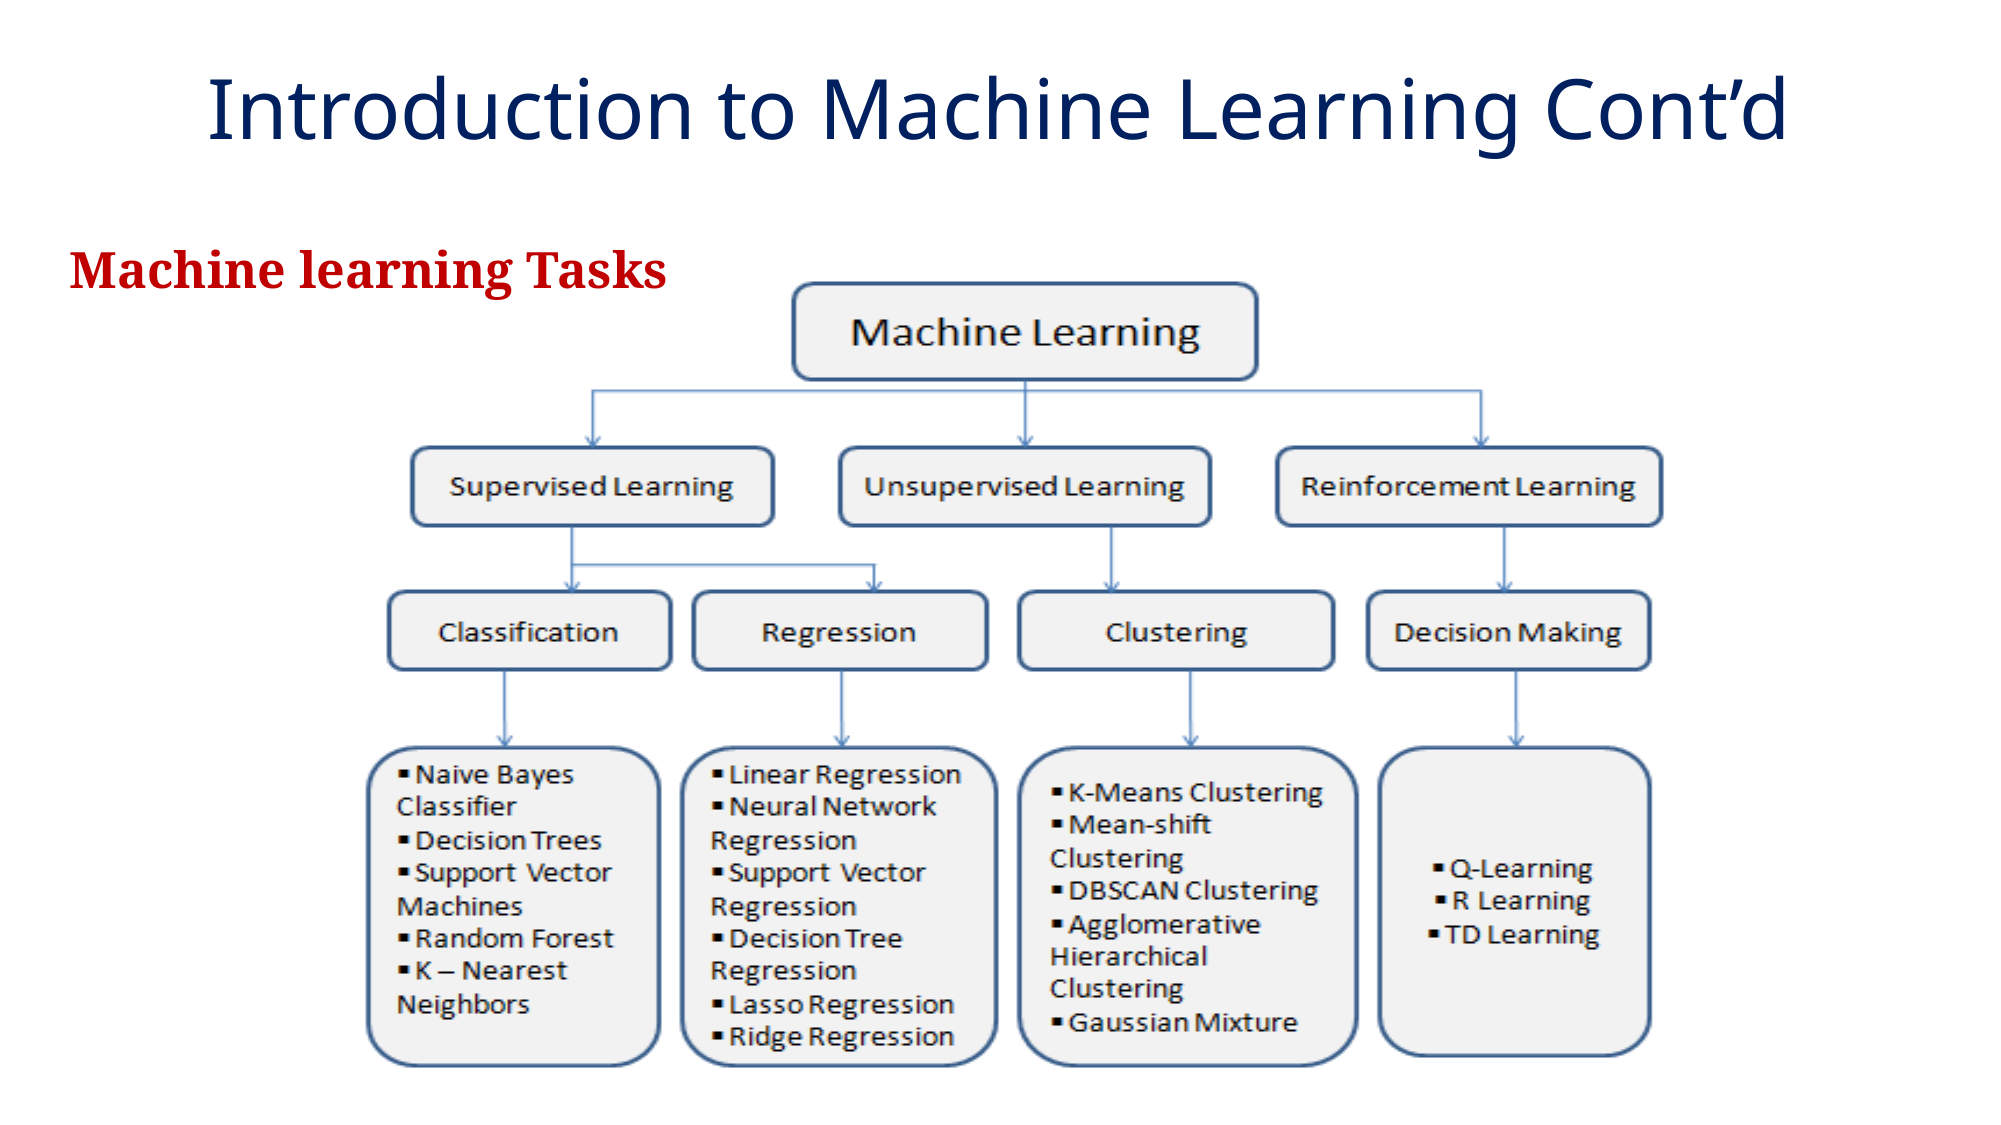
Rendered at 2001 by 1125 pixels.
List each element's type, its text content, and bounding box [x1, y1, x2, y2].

text_box Machine learning Tasks [55, 231, 1056, 306]
title Introduction to Machine Learning Cont’d [137, 59, 1863, 166]
picture [348, 270, 1685, 1125]
